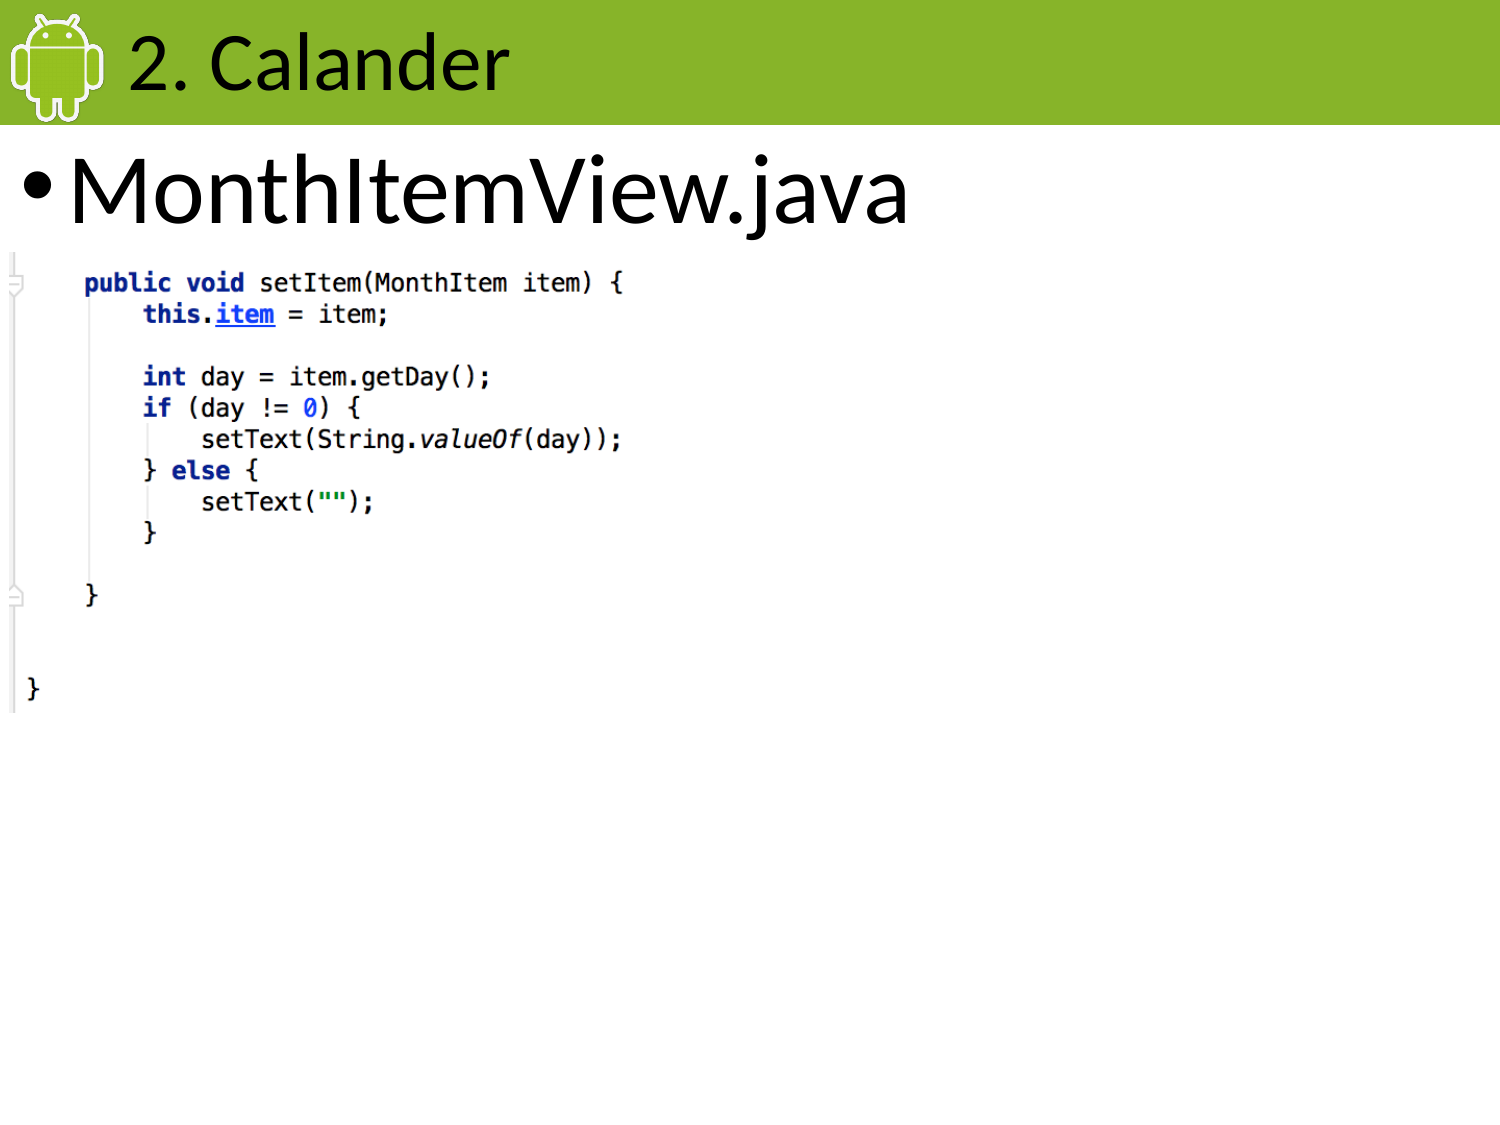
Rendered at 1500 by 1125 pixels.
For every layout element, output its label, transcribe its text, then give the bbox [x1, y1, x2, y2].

picture [8, 252, 1485, 714]
text_box MonthItemView.java [5, 226, 927, 251]
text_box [0, 0, 1500, 218]
